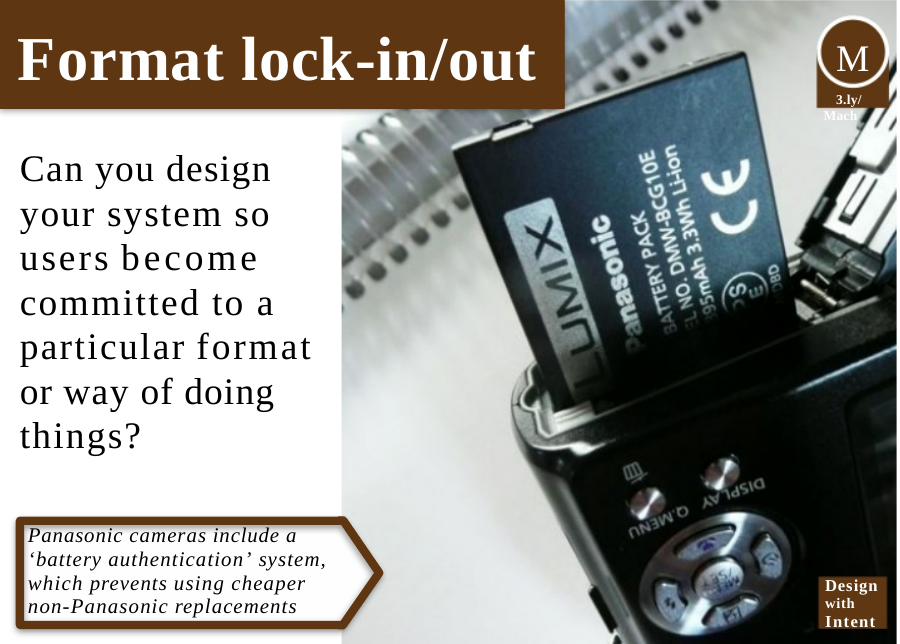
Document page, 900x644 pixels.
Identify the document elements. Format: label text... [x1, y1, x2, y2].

text_box Format lock-in/out [17, 18, 333, 94]
text_box Can you design your system so users become committed to a particular format or way of doing things? Panasonic cameras include a ‘battery authentication’ system, which prevents using cheaper non-Panasonic replacements [19, 146, 333, 619]
picture [338, 0, 898, 644]
text_box [0, 0, 336, 111]
text_box [17, 519, 333, 628]
